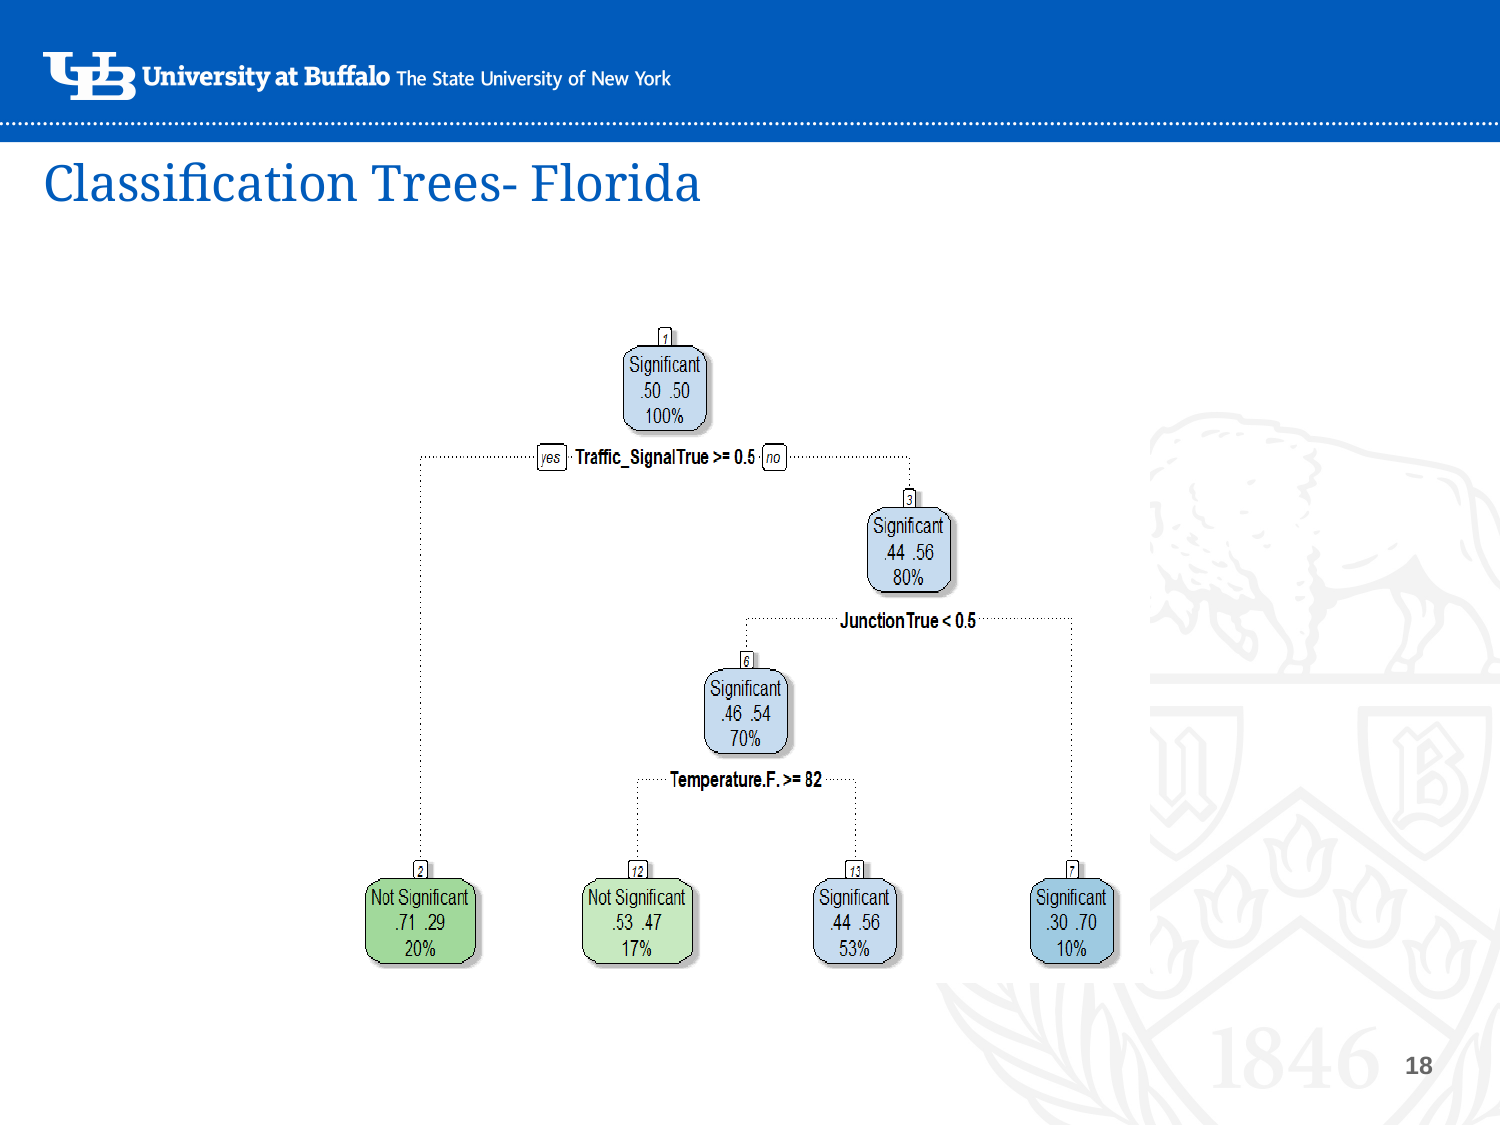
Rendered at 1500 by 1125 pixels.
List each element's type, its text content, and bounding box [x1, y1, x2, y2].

picture [0, 0, 1500, 1125]
text_box Classification Trees- Florida [28, 144, 1453, 219]
